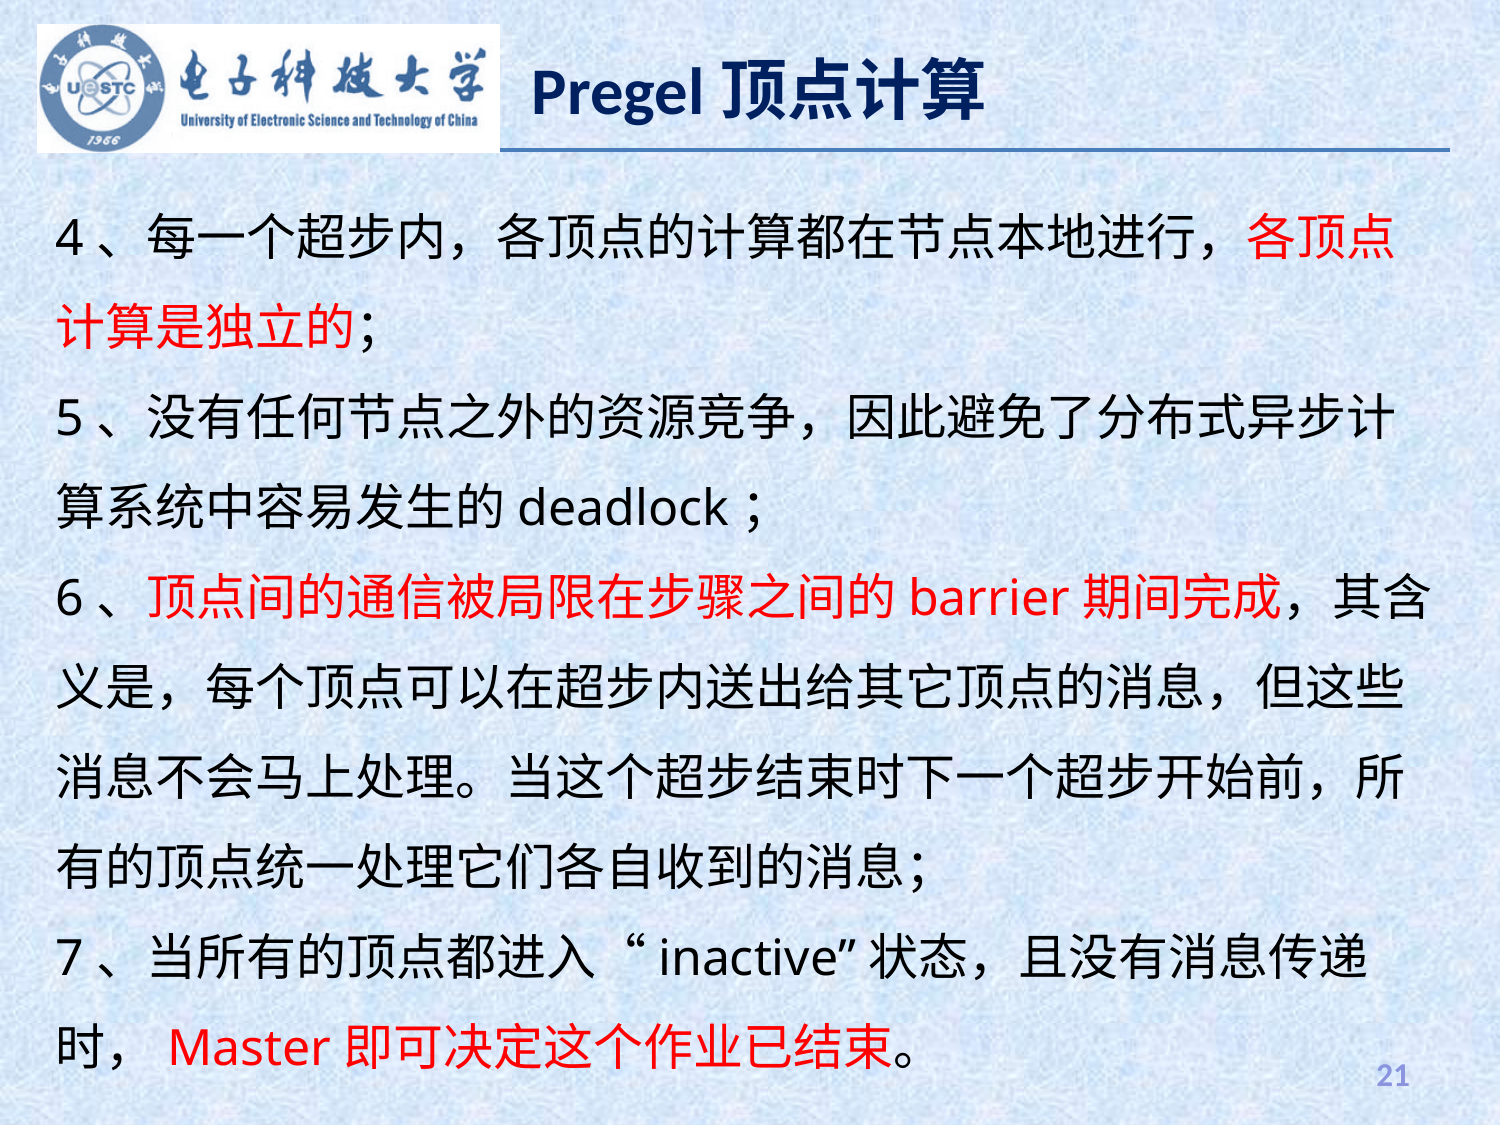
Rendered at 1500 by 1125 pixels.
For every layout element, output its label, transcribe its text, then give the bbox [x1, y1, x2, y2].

picture [0, 0, 1500, 1125]
slide_number 21 [1074, 1083, 1425, 1103]
text_box 4、每一个超步内，各顶点的计算都在节点本地进行，各顶点计算是独立的； 5、没有任何节点之外的资源竞争，因此避免了分布式异步计算系统中容易发生的deadlock； 6、顶点间的通信被局限在步骤之间的barrier期间完成，其含义是，每个顶点可以在超步内送出给其它顶点的消息，但这些消息不会马上处理。当这个超步结束时下一个超步开始前，所有的顶点统一处理它们各自收到的消息； 7、当所有的顶点都进入“inactive”状态，且没有消息传递时，Master即可决定这个作业已结束。 [40, 167, 1450, 1083]
text_box Pregel顶点计算 [517, 40, 1430, 136]
